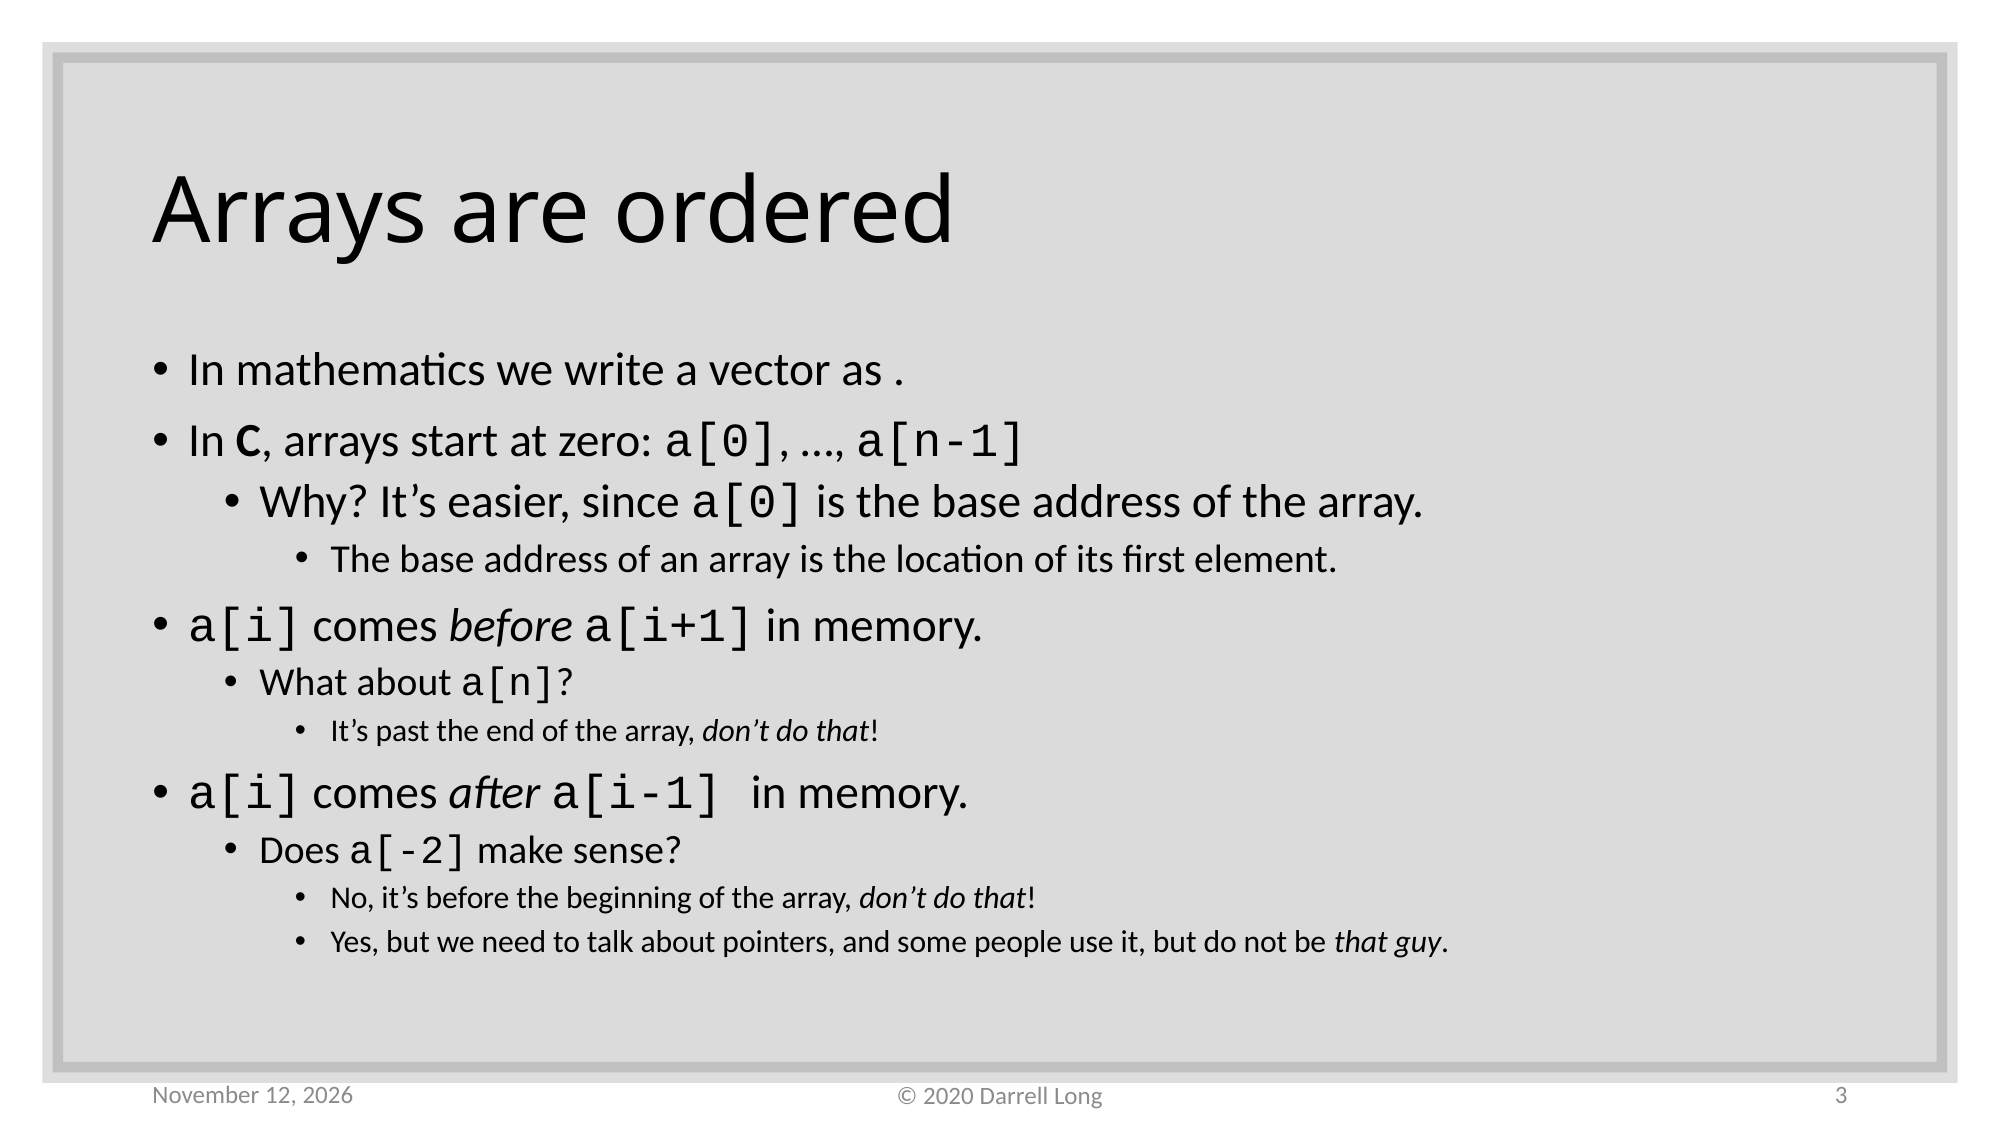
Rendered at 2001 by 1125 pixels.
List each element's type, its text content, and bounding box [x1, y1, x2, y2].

text_box [52, 51, 1948, 1073]
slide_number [137, 1063, 588, 1124]
slide_number 3 [1412, 1063, 1863, 1124]
title Arrays are ordered [137, 103, 1863, 322]
footer © 2020 Darrell Long [655, 1065, 1345, 1125]
